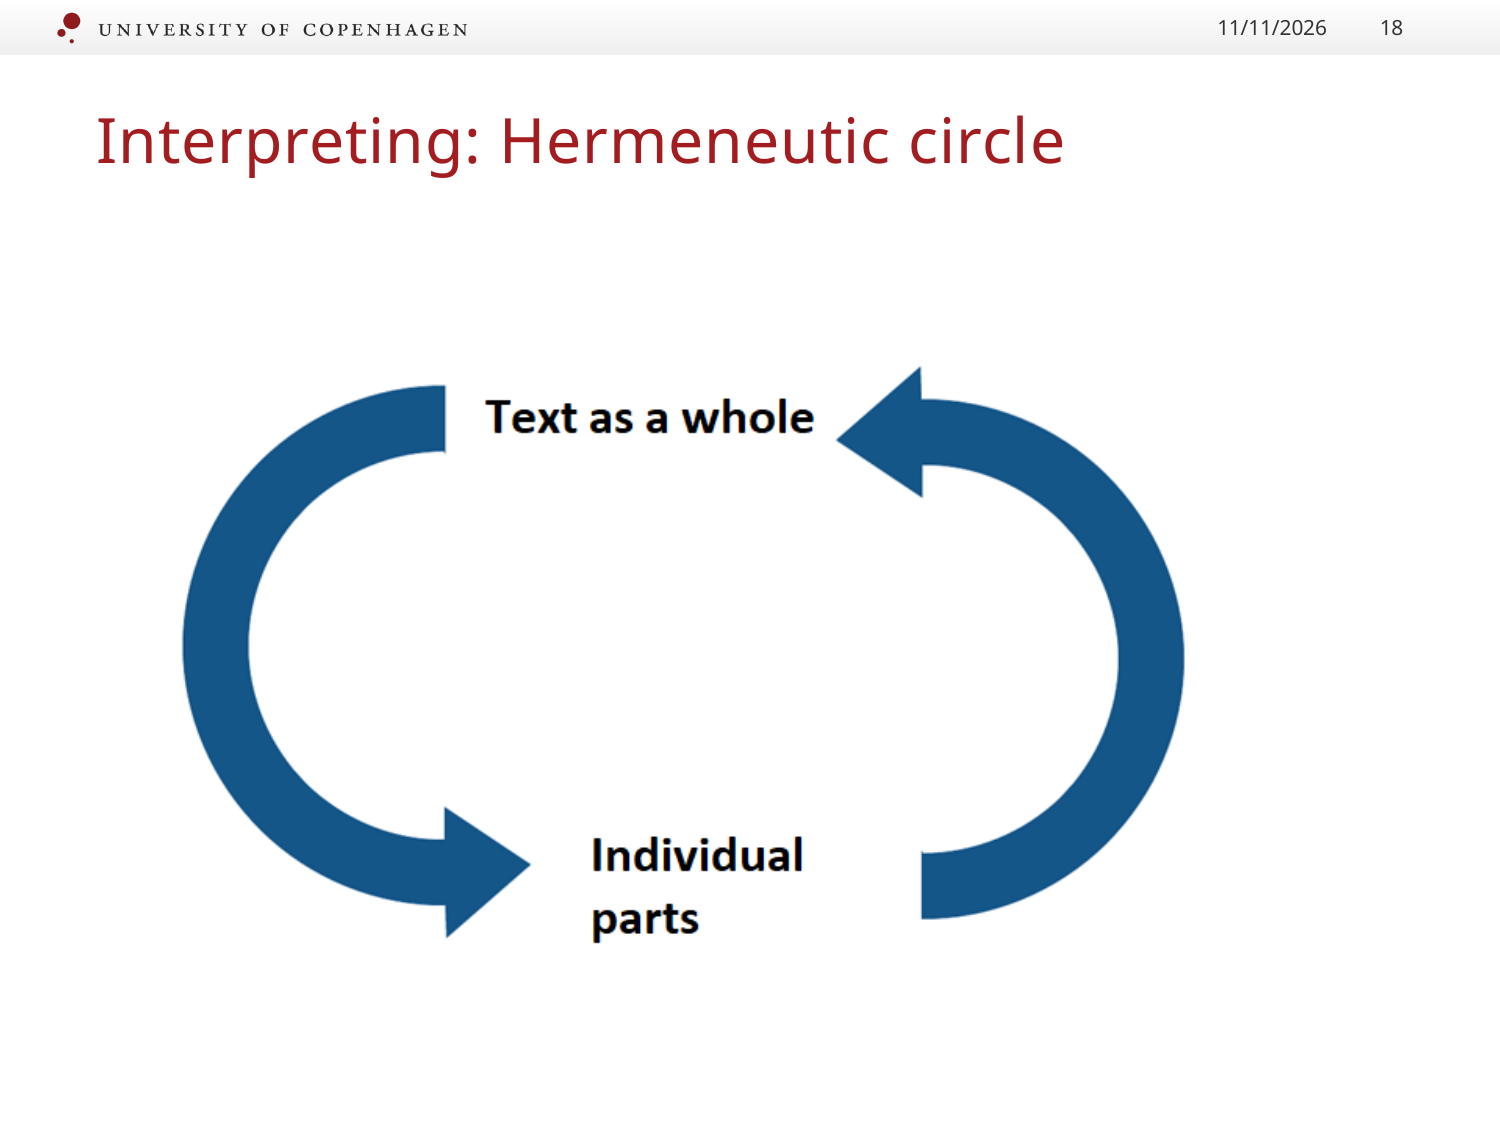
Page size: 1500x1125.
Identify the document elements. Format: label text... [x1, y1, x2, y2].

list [112, 305, 1388, 998]
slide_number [1193, 14, 1327, 43]
title Interpreting: Hermeneutic circle [96, 101, 1404, 244]
slide_number 18 [1341, 14, 1404, 43]
picture [92, 15, 475, 42]
